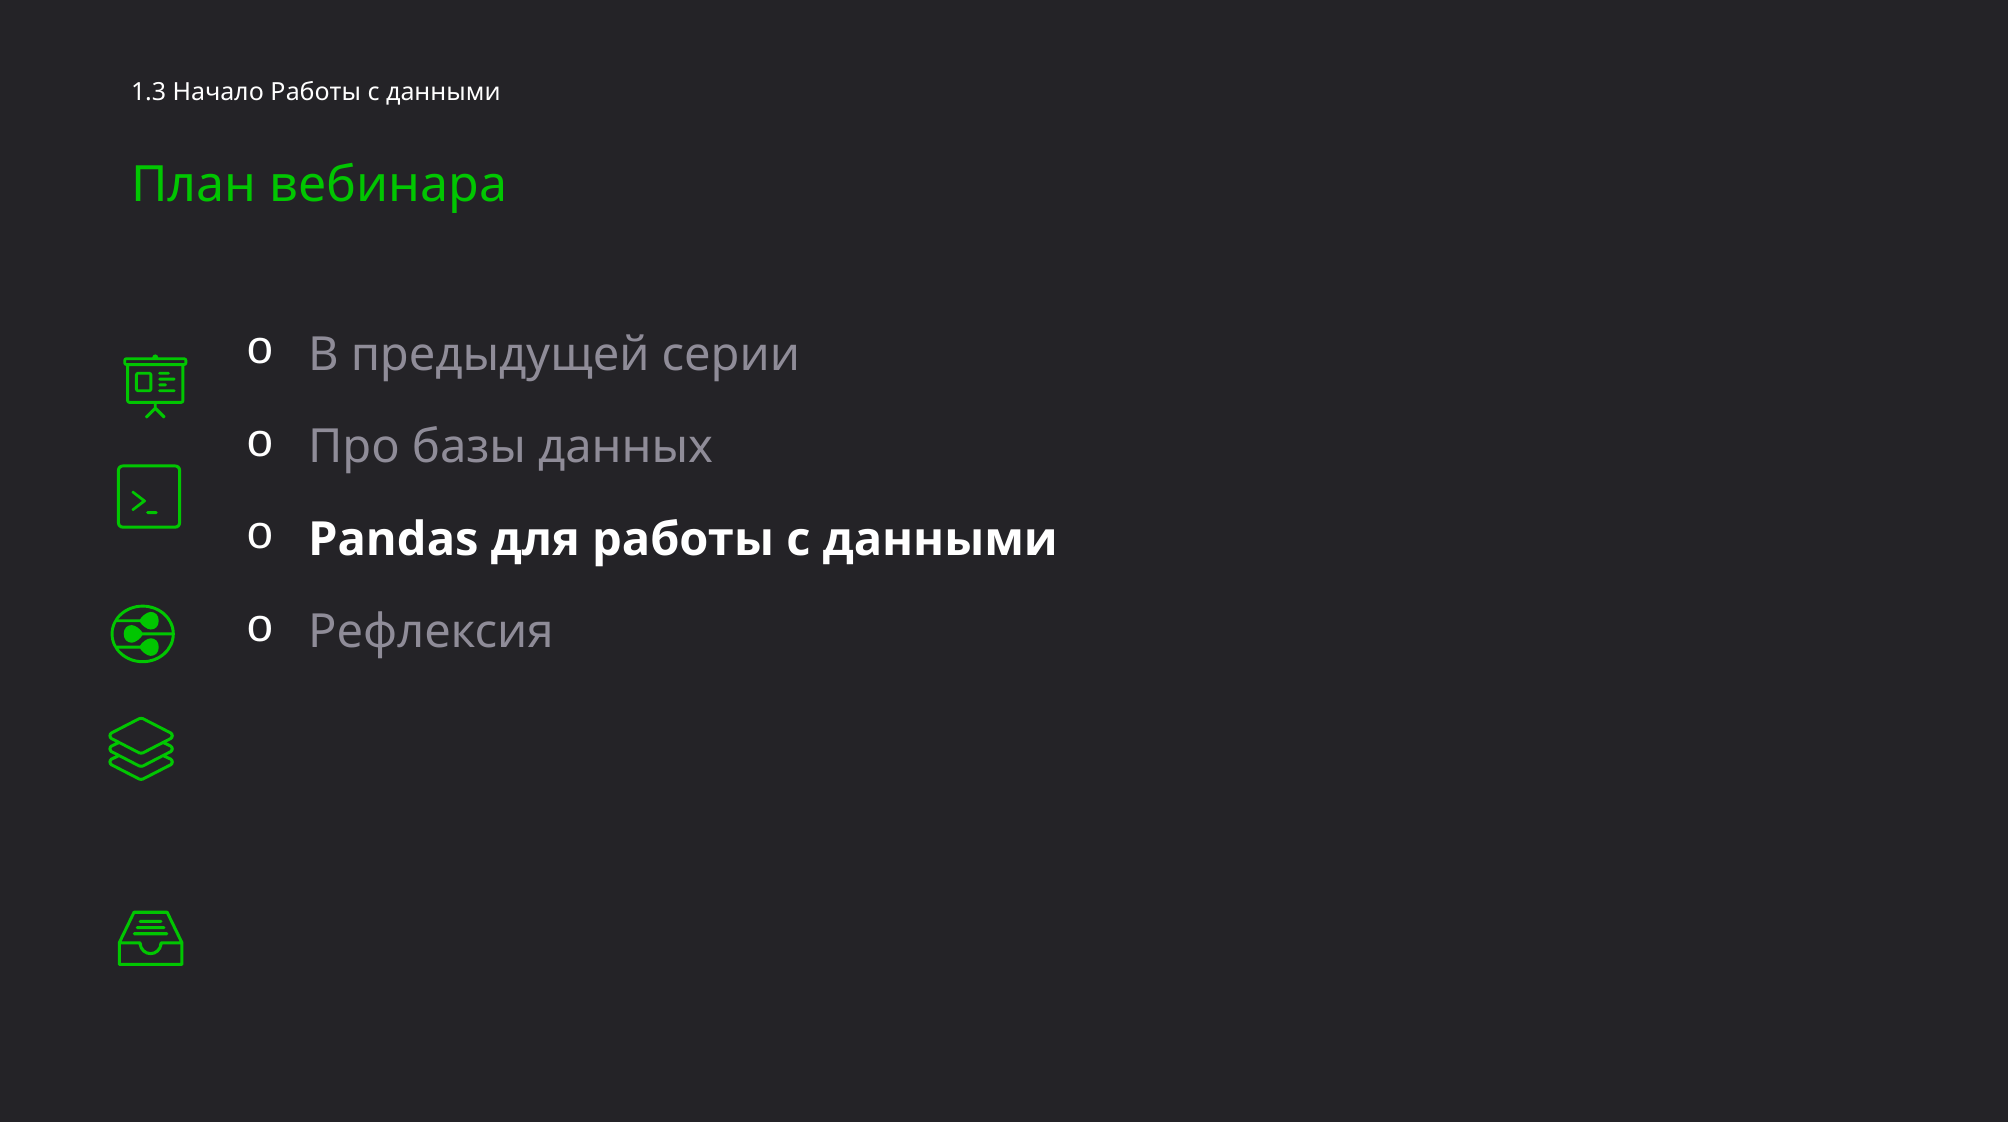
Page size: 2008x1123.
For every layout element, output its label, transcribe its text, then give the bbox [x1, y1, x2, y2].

text_box [110, 604, 175, 664]
text_box План вебинара [131, 133, 1004, 281]
text_box [116, 464, 182, 529]
text_box [123, 354, 188, 419]
text_box 1.3 Начало Работы с данными [131, 55, 1150, 133]
text_box [117, 910, 184, 966]
text_box [108, 716, 174, 781]
text_box В предыдущей серии Про базы данных Pandas для работы с данными Рефлексия [229, 314, 1781, 1088]
